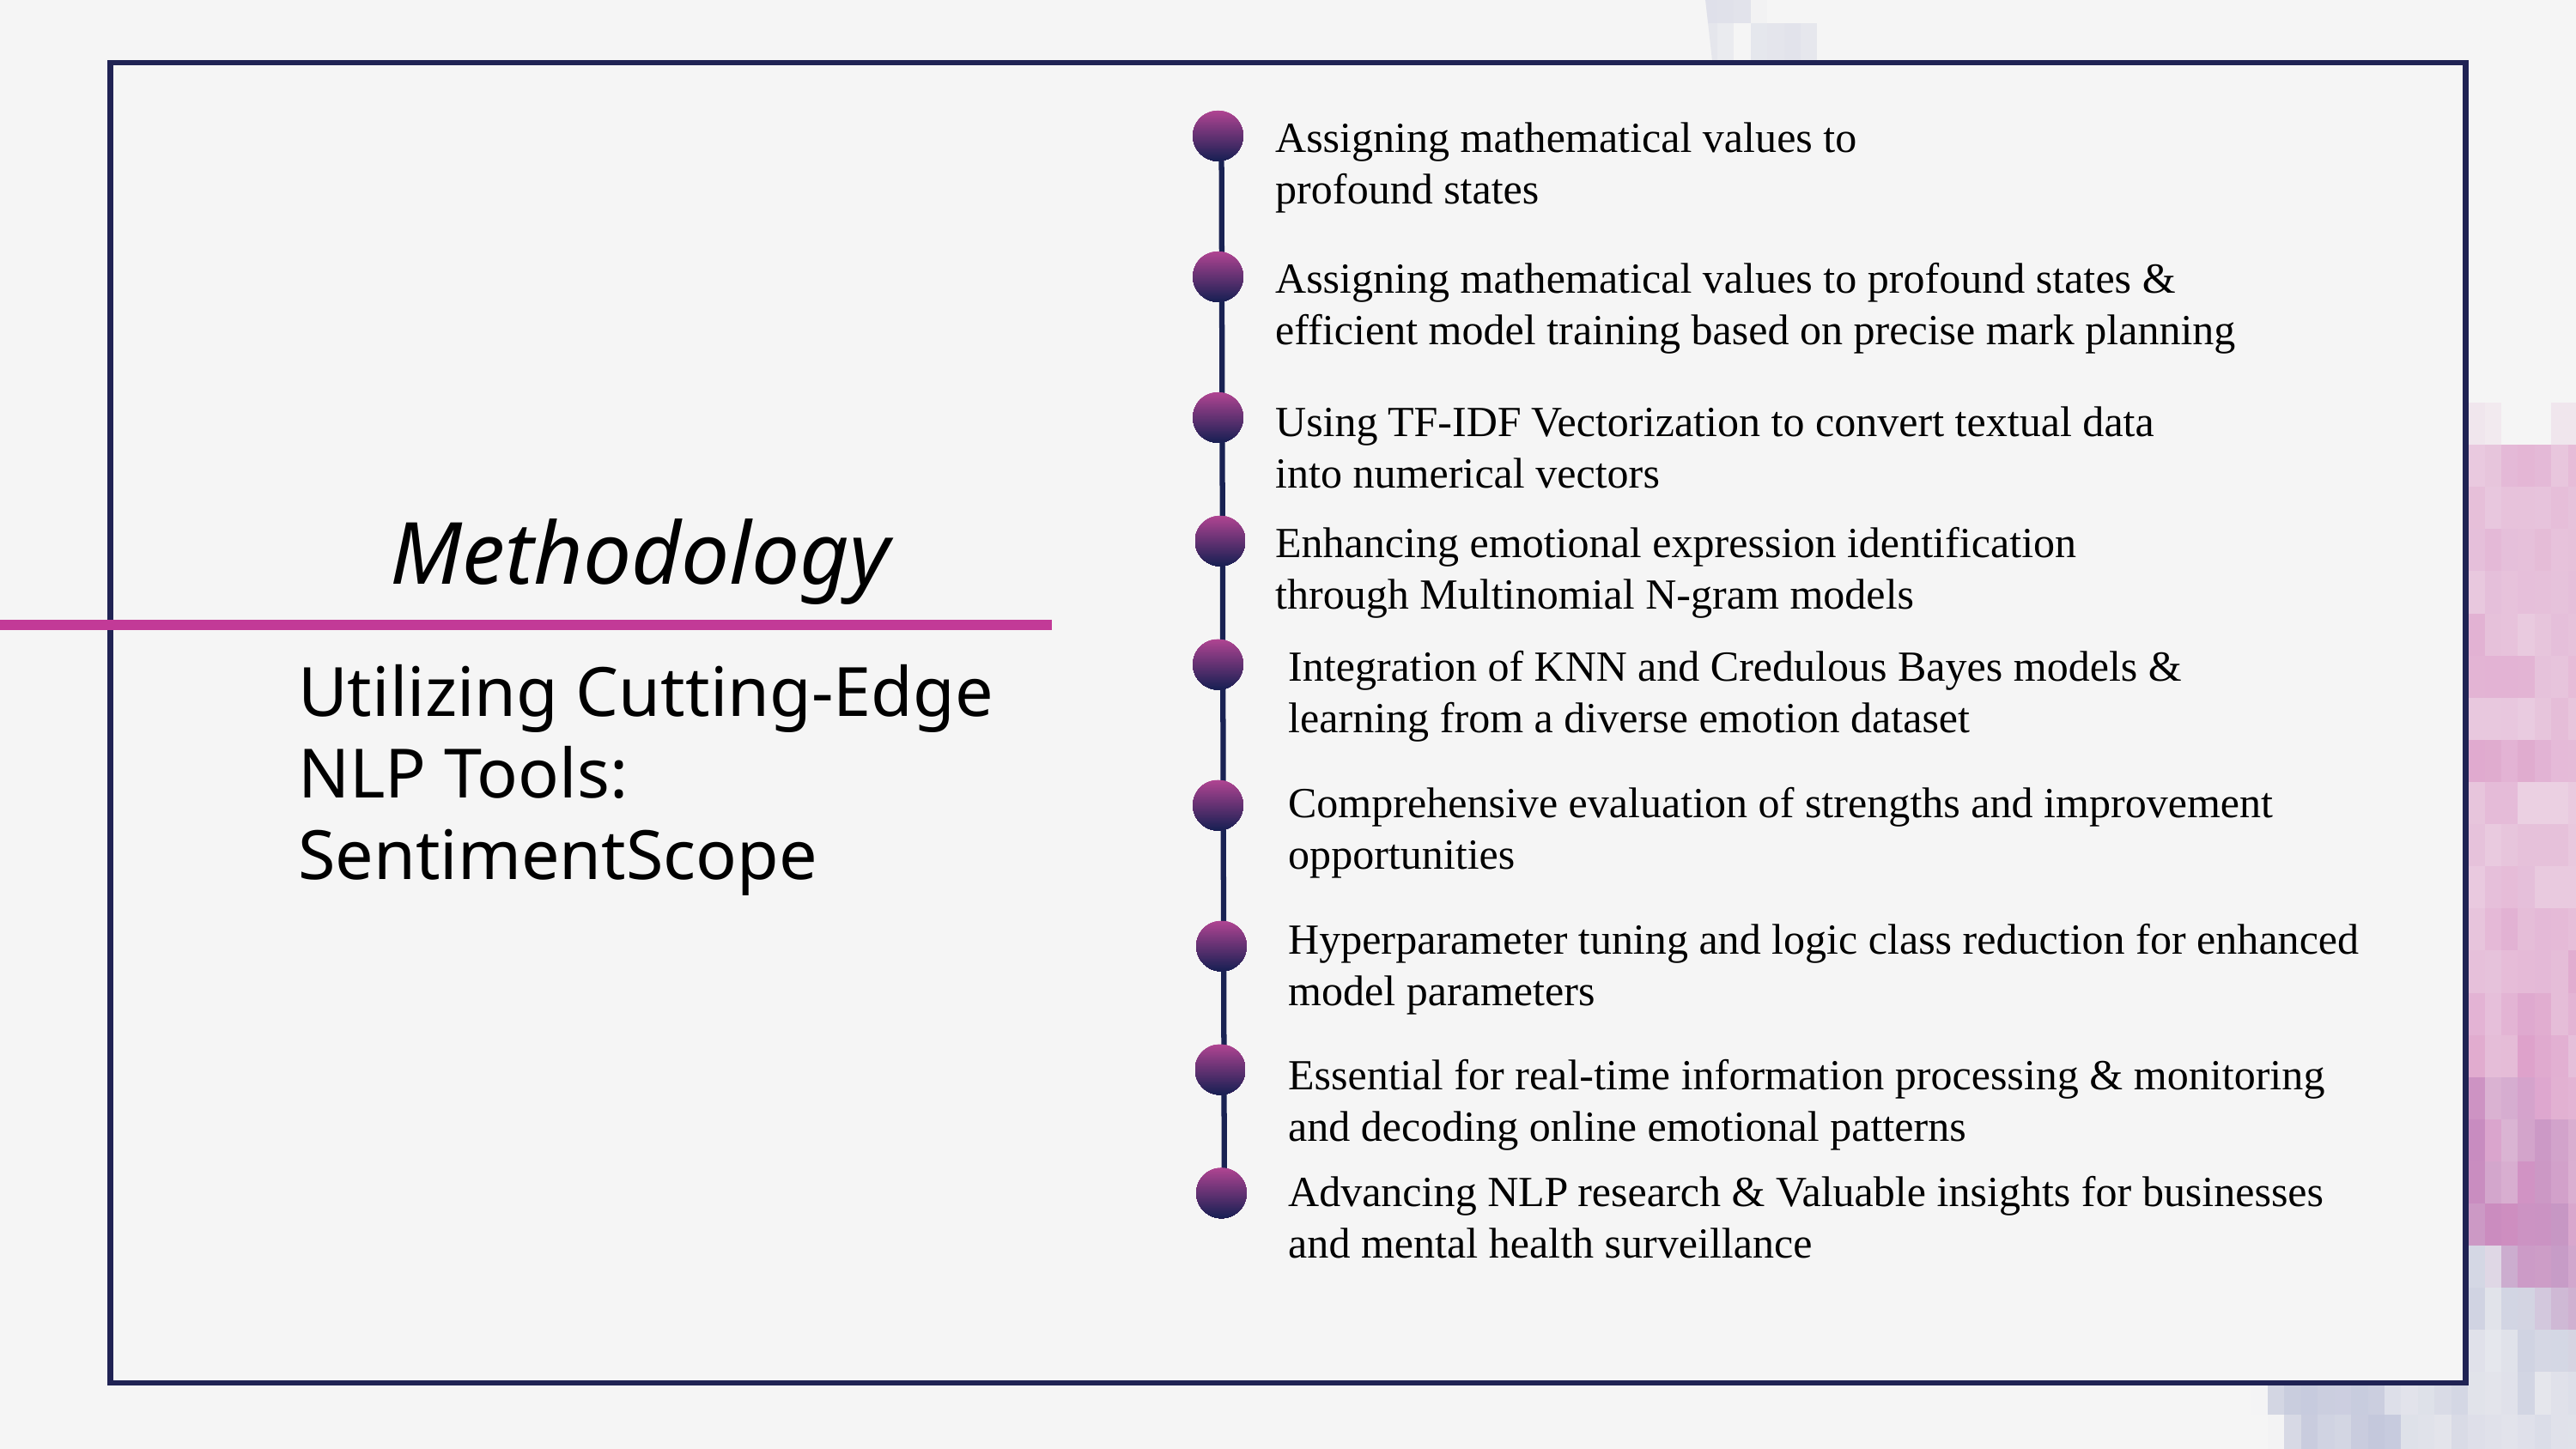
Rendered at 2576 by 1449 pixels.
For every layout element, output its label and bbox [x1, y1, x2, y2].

text_box [1705, 0, 2576, 1449]
text_box [1221, 154, 1225, 1216]
text_box [110, 44, 2466, 1384]
